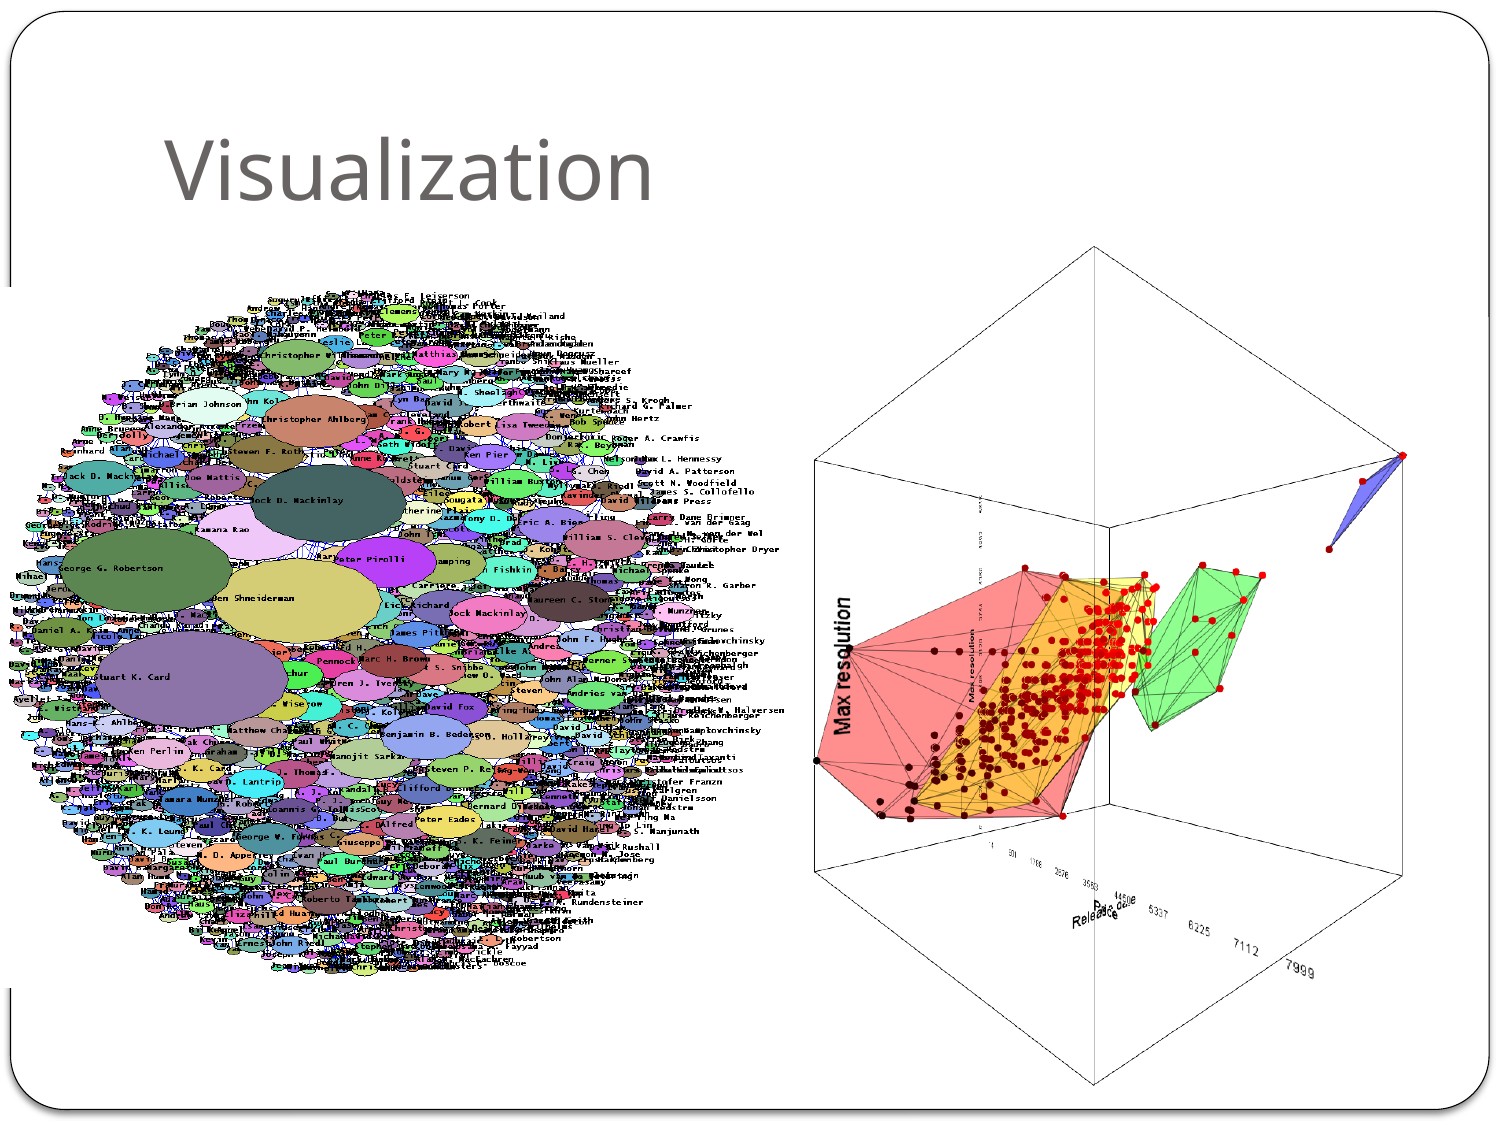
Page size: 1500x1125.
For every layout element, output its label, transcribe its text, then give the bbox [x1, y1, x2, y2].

picture [797, 237, 1413, 1094]
picture [0, 287, 790, 988]
title Visualization [150, 45, 1425, 233]
